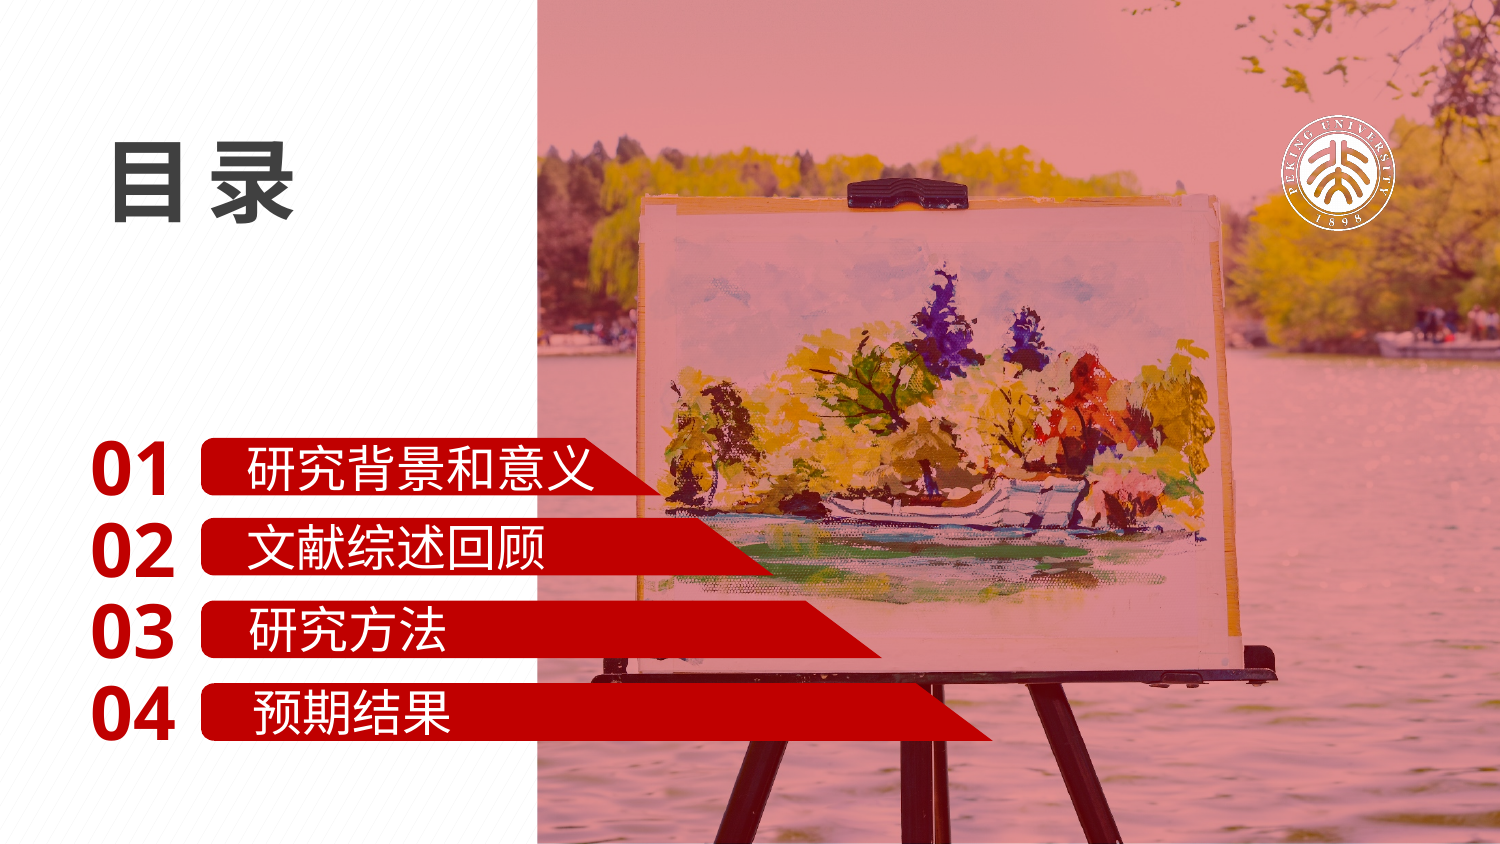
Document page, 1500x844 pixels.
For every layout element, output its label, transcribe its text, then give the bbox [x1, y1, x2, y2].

text_box 研究背景和意义 [232, 429, 532, 505]
text_box 目录 [88, 115, 314, 241]
text_box [198, 598, 233, 661]
text_box 01 [75, 413, 192, 494]
text_box [464, 598, 532, 661]
text_box 02 [75, 494, 192, 576]
text_box 03 [75, 576, 192, 658]
text_box 预期结果 [238, 674, 468, 749]
text_box 04 [75, 658, 192, 764]
text_box [468, 681, 532, 743]
text_box [198, 681, 238, 743]
text_box 文献综述回顾 [231, 508, 532, 584]
text_box [198, 515, 231, 578]
text_box 研究方法 [233, 591, 464, 667]
text_box [198, 435, 232, 498]
picture [537, 0, 1500, 844]
